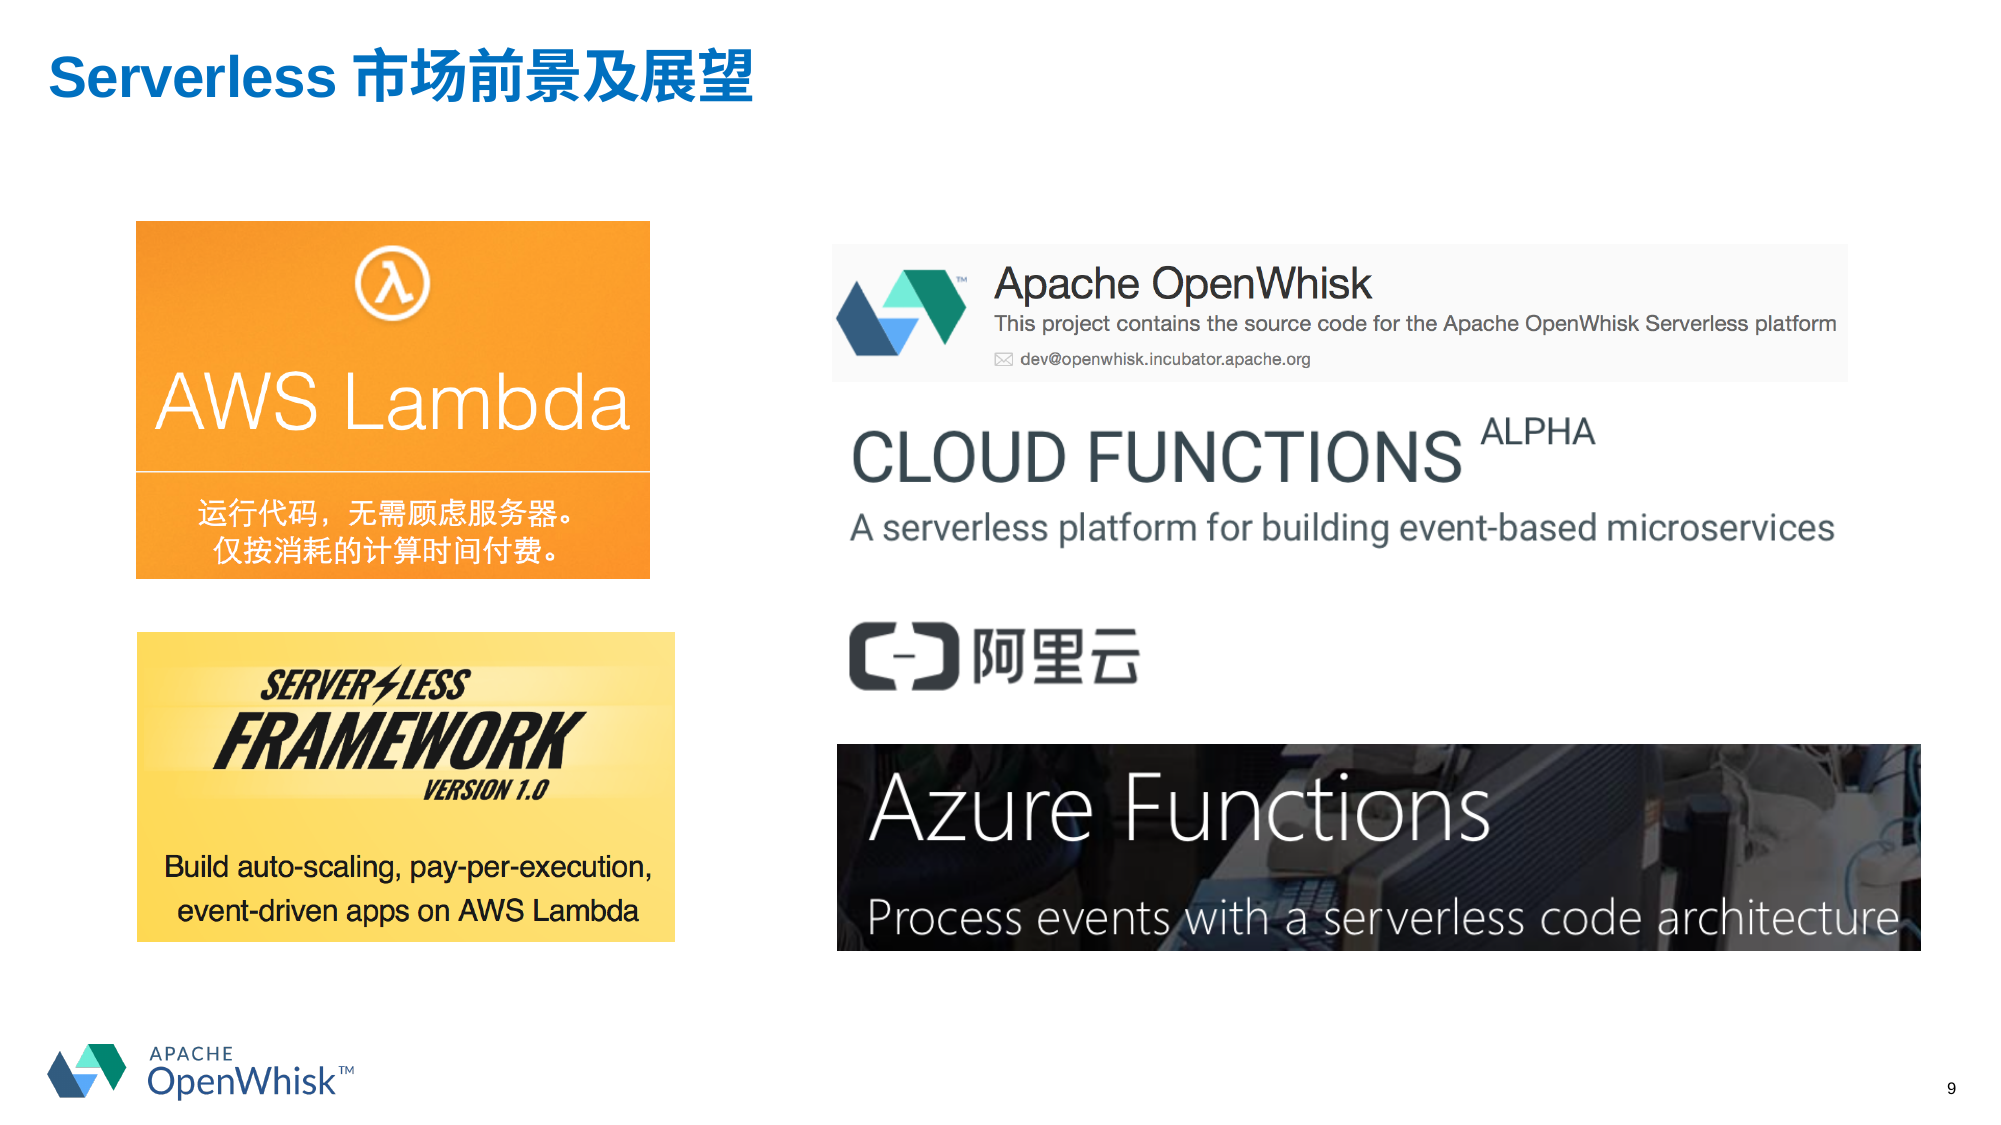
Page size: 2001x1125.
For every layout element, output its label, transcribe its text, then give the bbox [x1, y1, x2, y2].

picture [837, 744, 1921, 952]
picture [137, 631, 676, 942]
title Serverless市场前景及展望 [48, 39, 1969, 110]
picture [836, 606, 1155, 716]
picture [47, 1044, 354, 1101]
picture [136, 221, 651, 579]
picture [831, 244, 1852, 574]
